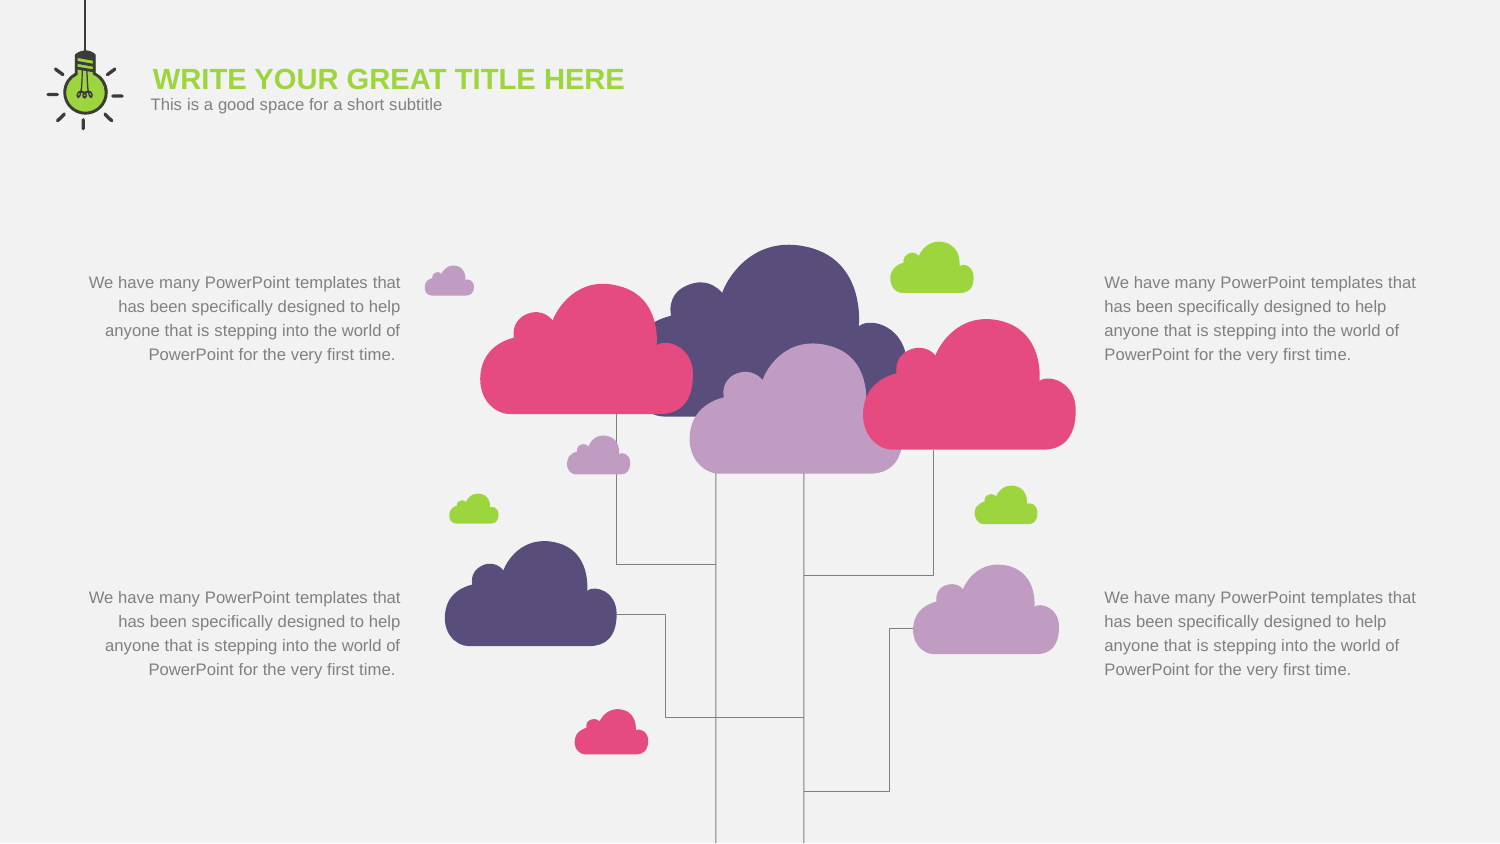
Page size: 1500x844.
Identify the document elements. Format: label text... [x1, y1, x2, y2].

text_box [444, 541, 617, 647]
text_box [616, 614, 804, 718]
text_box [424, 265, 474, 296]
text_box [974, 485, 1038, 525]
text_box WRITE YOUR GREAT TITLE HERE [138, 52, 641, 103]
text_box We have many PowerPoint templates that has been specifically designed to help anyone that is stepping into the world of PowerPoint for the very first time. [1104, 582, 1424, 679]
text_box [480, 283, 693, 415]
text_box [655, 244, 905, 417]
text_box [862, 319, 1076, 450]
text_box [46, 0, 124, 131]
text_box [574, 709, 649, 755]
text_box [913, 564, 1060, 655]
text_box [449, 493, 499, 524]
text_box [803, 449, 934, 576]
text_box [616, 414, 716, 565]
text_box We have many PowerPoint templates that has been specifically designed to help anyone that is stepping into the world of PowerPoint for the very first time. [81, 268, 401, 364]
text_box This is a good space for a short subtitle [135, 86, 458, 122]
text_box [890, 241, 974, 293]
text_box [803, 628, 914, 792]
text_box [567, 435, 631, 475]
text_box We have many PowerPoint templates that has been specifically designed to help anyone that is stepping into the world of PowerPoint for the very first time. [81, 582, 401, 679]
text_box We have many PowerPoint templates that has been specifically designed to help anyone that is stepping into the world of PowerPoint for the very first time. [1104, 268, 1424, 364]
text_box [689, 343, 902, 474]
